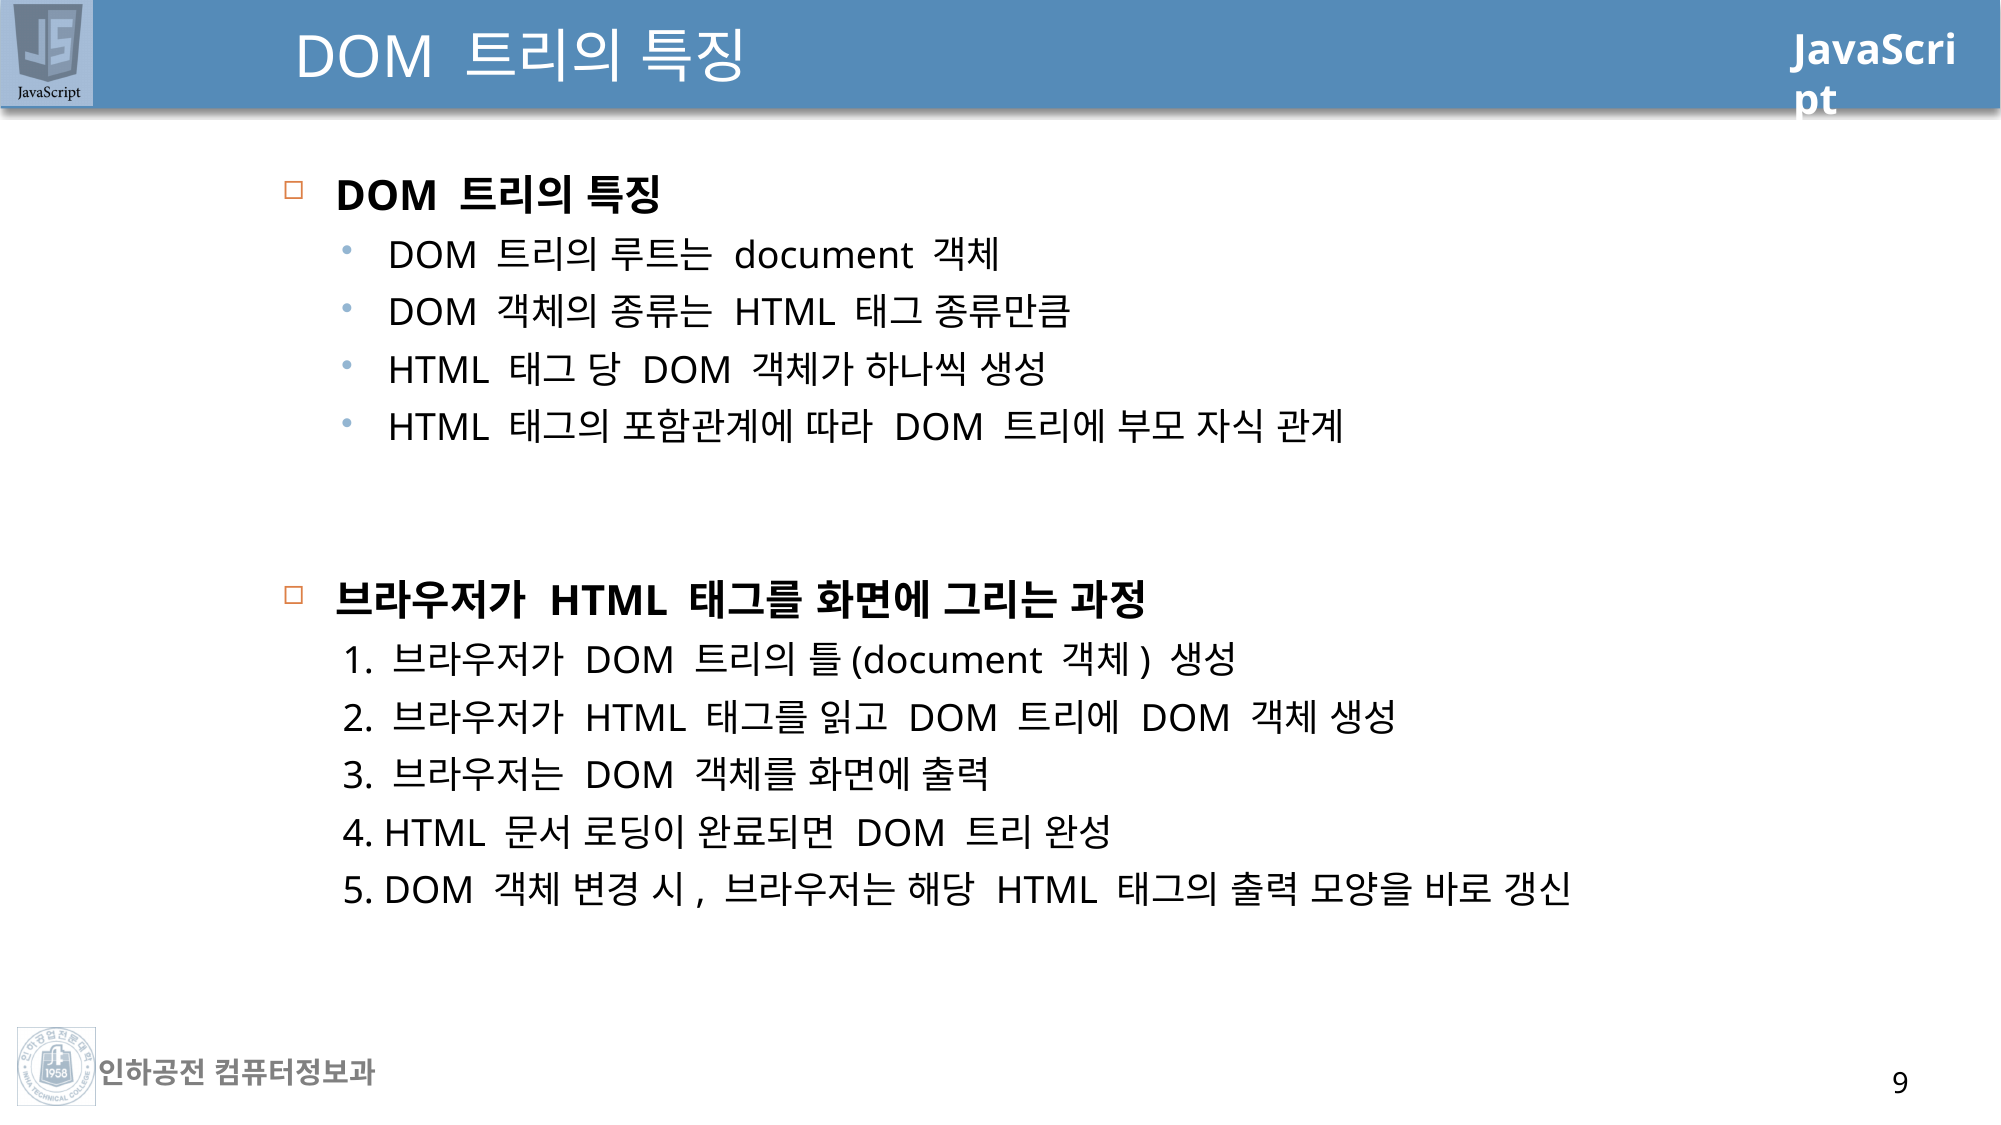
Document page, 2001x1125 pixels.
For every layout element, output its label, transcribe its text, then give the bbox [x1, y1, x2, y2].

title DOM 트리의 특징 [279, 7, 1390, 102]
list DOM 트리의 특징 DOM 트리의 루트는 document 객체 DOM 객체의 종류는 HTML 태그 종류만큼 HTML 태그 당 DOM 객체가 하나씩 생성 HTML 태그의 포함관계에 따라 DOM 트리에 부모 자식 관계 브라우저가 HTML 태그를 화면에 그리는 과정 1. 브라우저가 DOM 트리의 틀(document 객체) 생성 2. 브라우저가 HTML 태그를 읽고 DOM 트리에 DOM 객체 생성 3. 브라우저는 DOM 객체를 화면에 출력 4. HTML 문서 로딩이 완료되면 DOM 트리 완성 5. DOM 객체 변경 시, 브라우저는 해당 HTML 태그의 출력 모양을 바로 갱신 [267, 160, 1934, 988]
